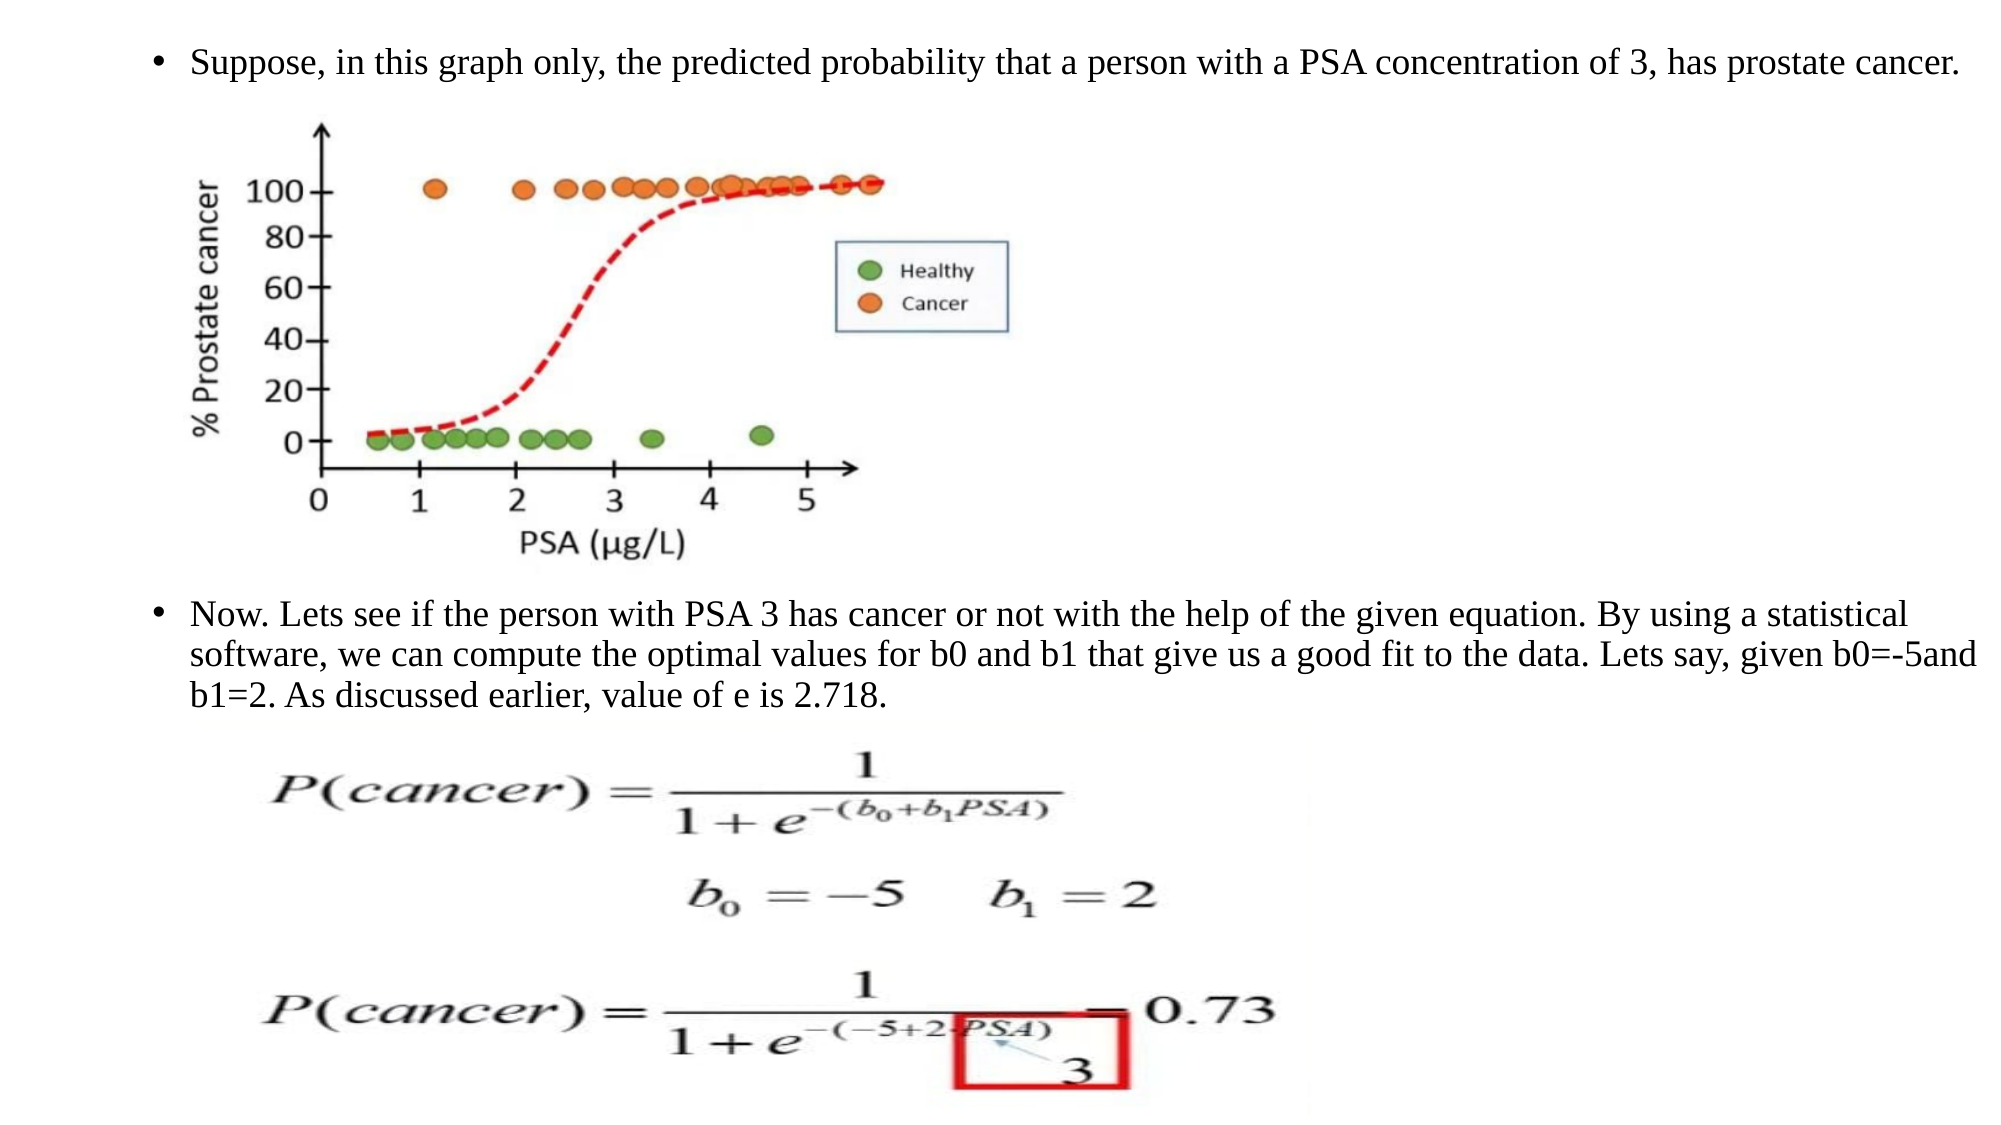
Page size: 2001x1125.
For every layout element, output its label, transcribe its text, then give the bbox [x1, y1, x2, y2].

picture [171, 92, 1023, 577]
list Suppose, in this graph only, the predicted probability that a person with a PSA concentration of 3, has prostate cancer. Now. Lets see if the person with PSA 3 has cancer or not with the help of the given equation. By using a statistical software, we can compute the optimal values for b0 and b1 that give us a good fit to the data. Lets say, given b0=-5and b1=2. As discussed earlier, value of e is 2.718. [137, 34, 2000, 1014]
picture [195, 719, 1311, 1125]
